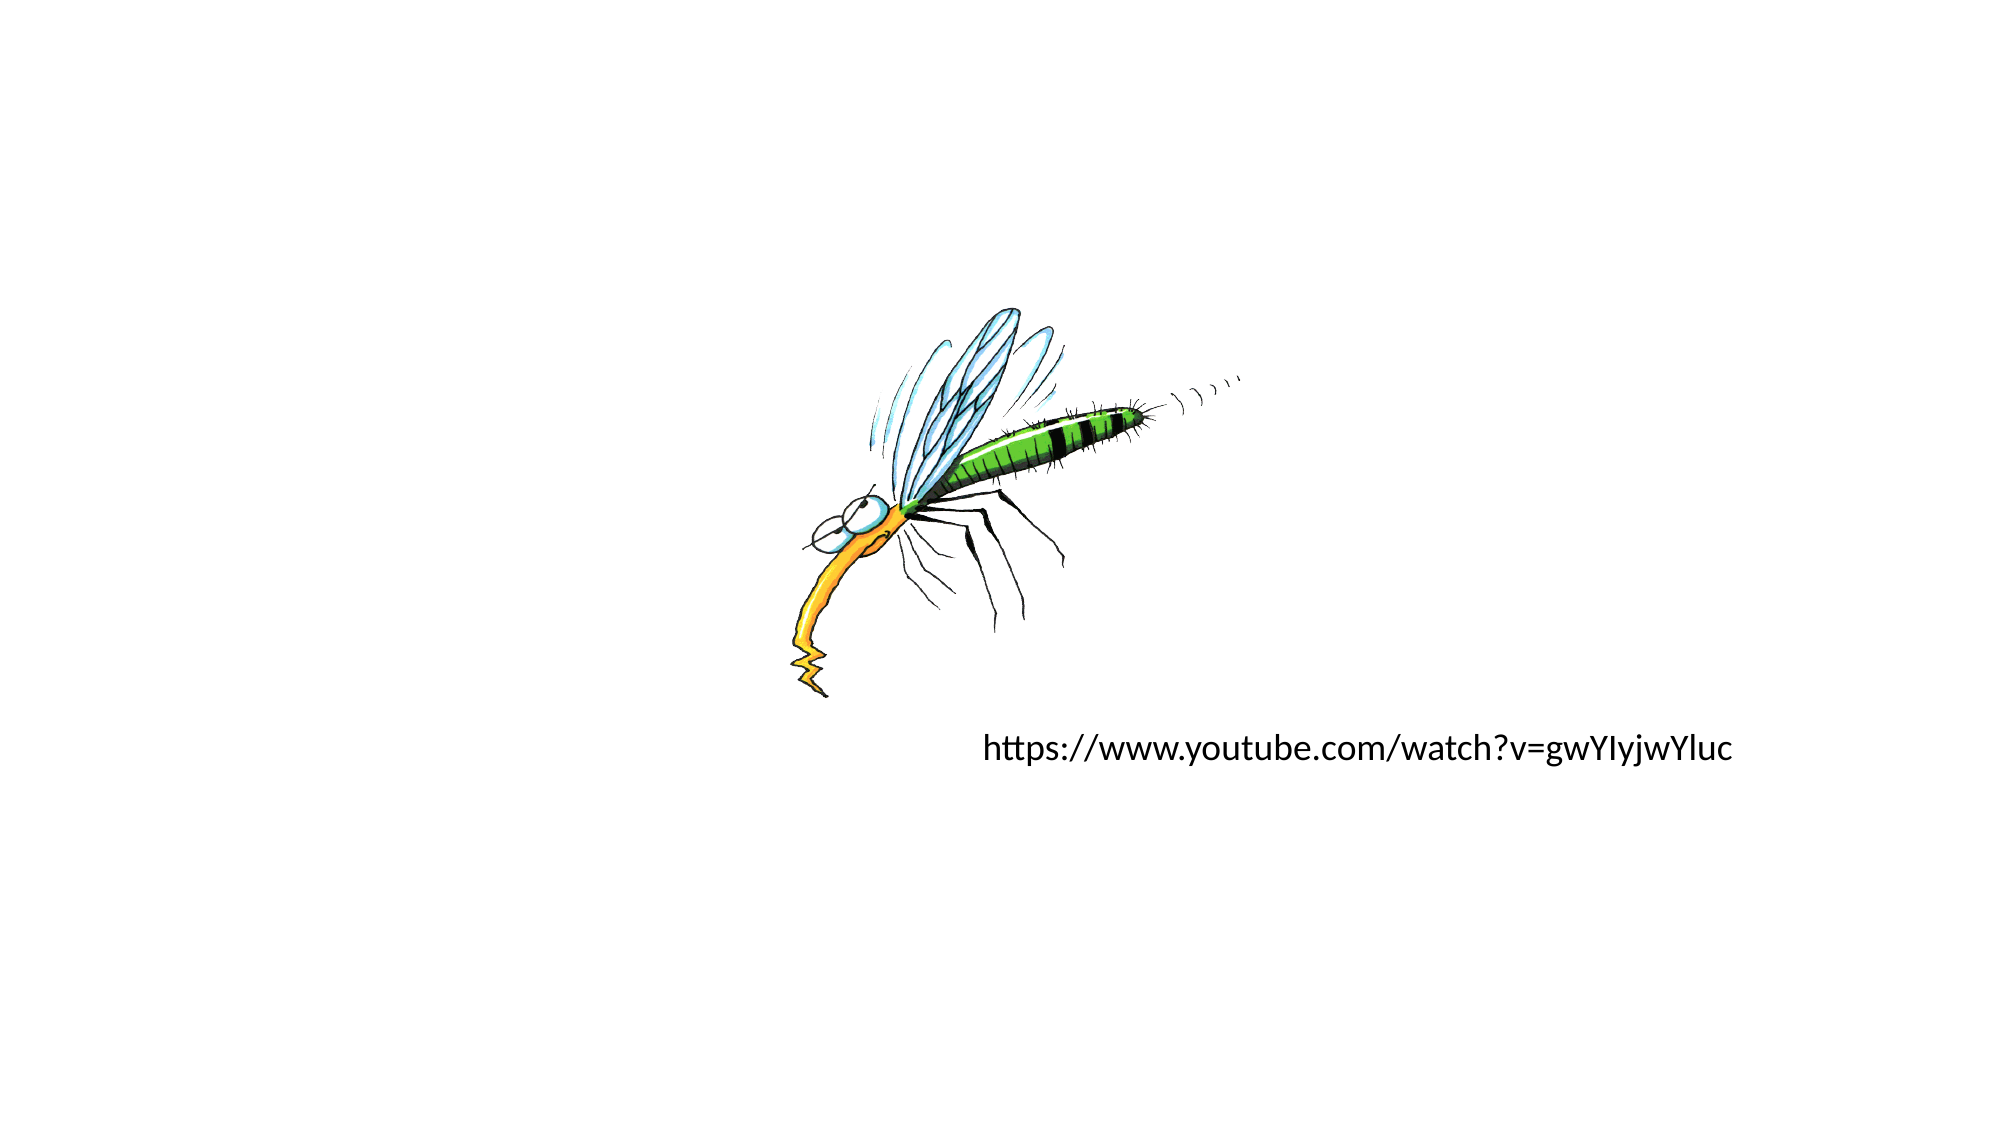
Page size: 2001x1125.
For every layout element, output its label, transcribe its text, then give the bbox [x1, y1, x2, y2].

picture [694, 233, 1293, 716]
text_box https://www.youtube.com/watch?v=gwYIyjwYluc [967, 715, 1749, 775]
